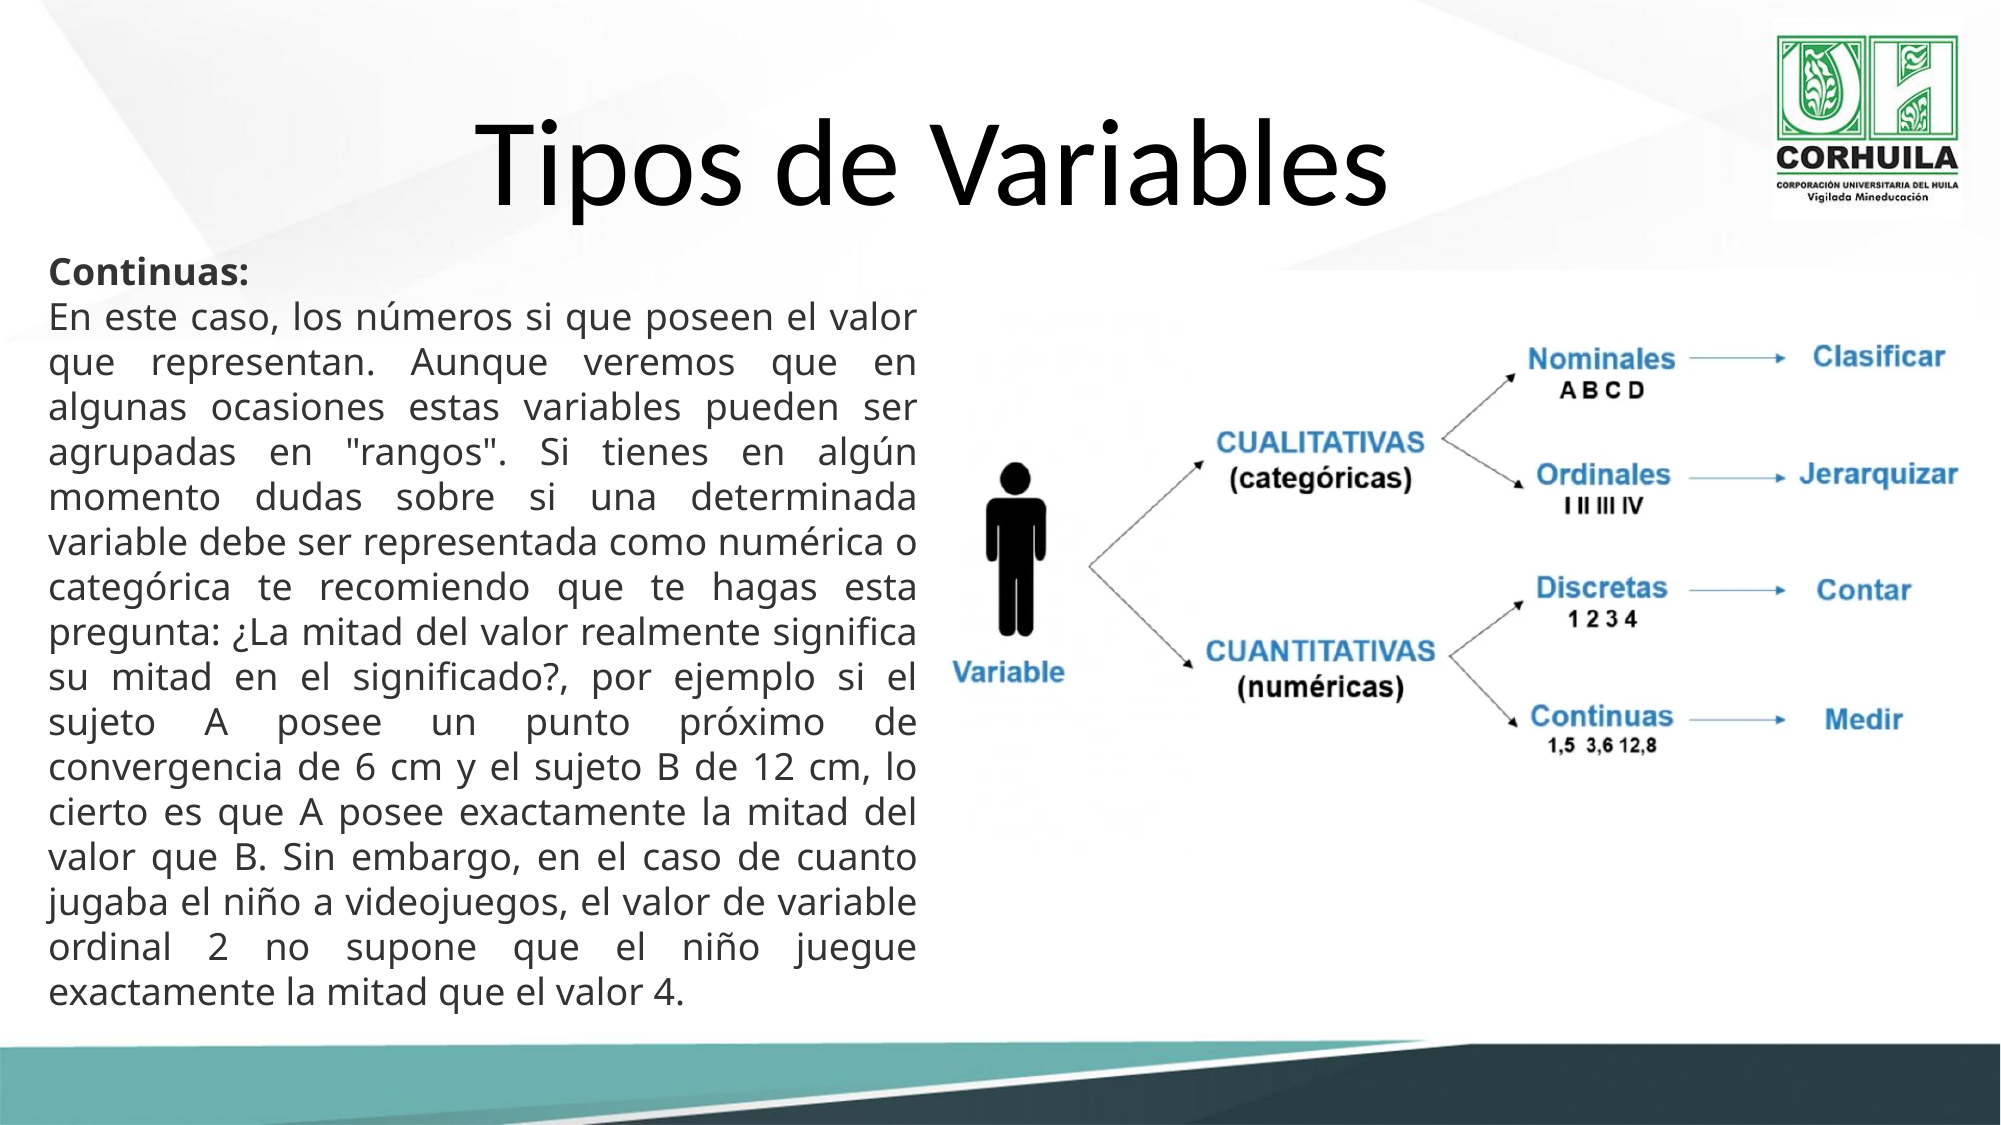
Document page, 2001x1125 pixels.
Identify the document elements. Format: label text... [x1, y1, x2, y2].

text_box Continuas: En este caso, los números si que poseen el valor que representan. Aunque veremos que en algunas ocasiones estas variables pueden ser agrupadas en "rangos". Si tienes en algún momento dudas sobre si una determinada variable debe ser representada como numérica o categórica te recomiendo que te hagas esta pregunta: ¿La mitad del valor realmente significa su mitad en el significado?, por ejemplo si el sujeto A posee un punto próximo de convergencia de 6 cm y el sujeto B de 12 cm, lo cierto es que A posee exactamente la mitad del valor que B. Sin embargo, en el caso de cuanto jugaba el niño a videojuegos, el valor de variable ordinal 2 no supone que el niño juegue exactamente la mitad que el valor 4. [33, 240, 934, 1021]
text_box Tipos de Variables [71, 22, 1796, 241]
text_box [0, 0, 2000, 1125]
picture [881, 270, 1978, 855]
